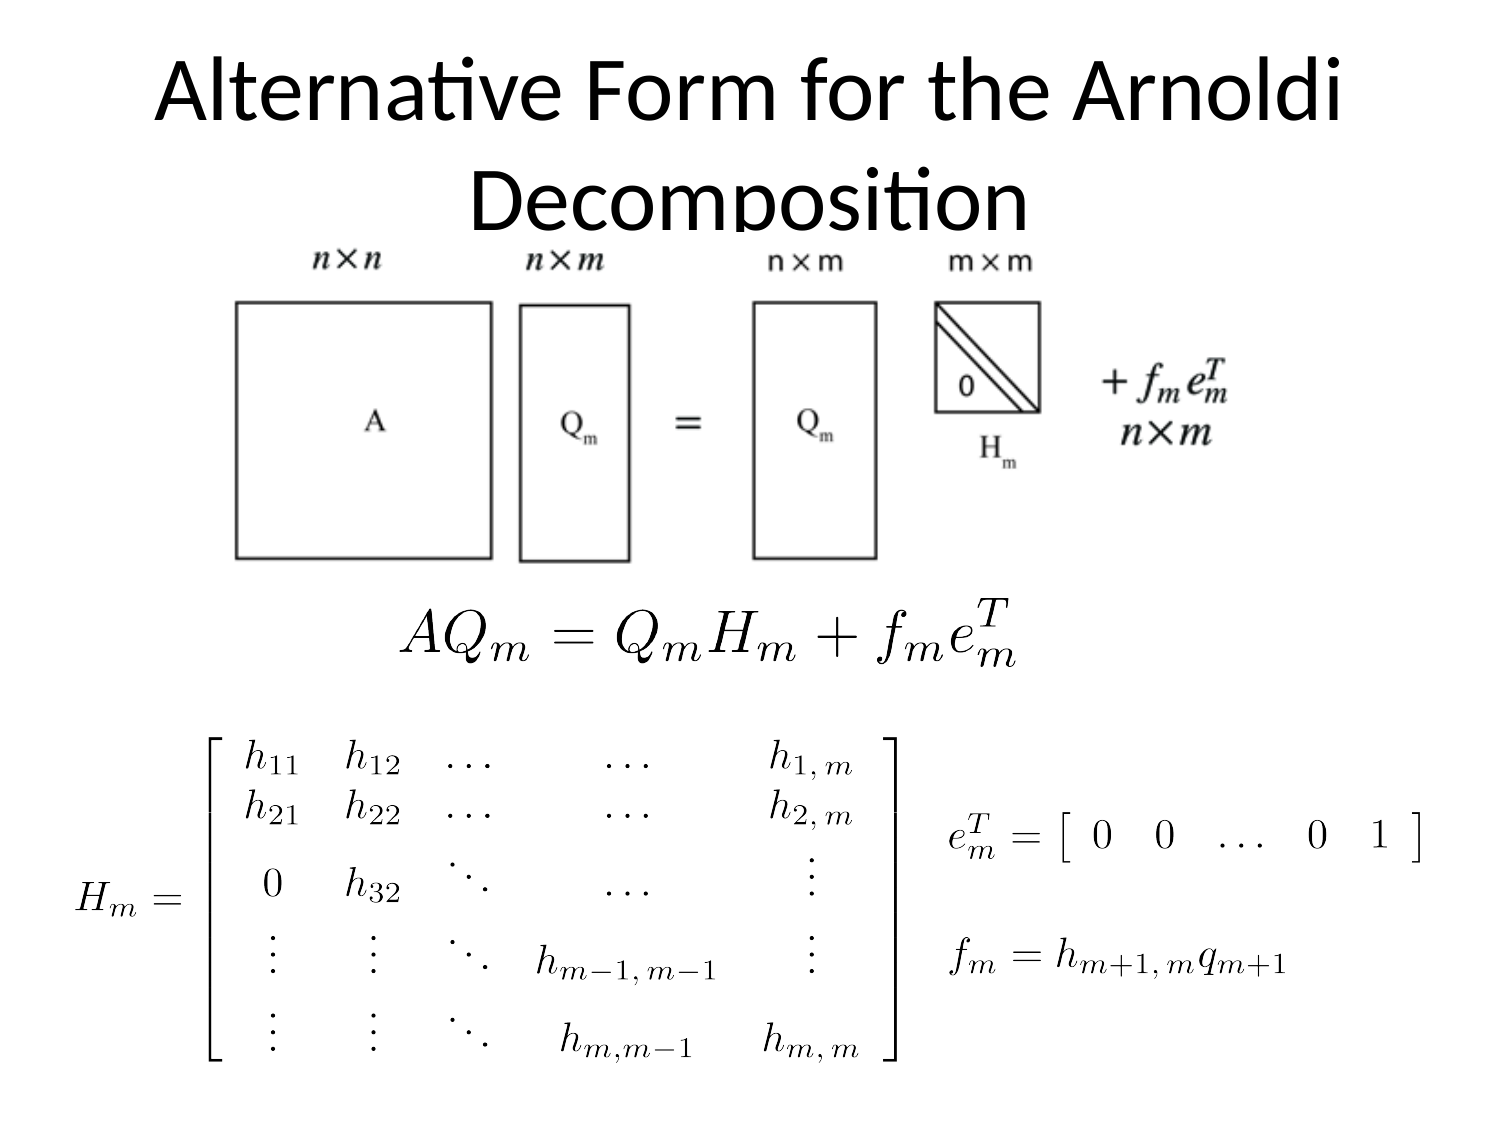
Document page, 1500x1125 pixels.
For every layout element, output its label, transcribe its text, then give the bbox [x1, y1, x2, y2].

picture [949, 811, 1420, 863]
picture [949, 937, 1285, 979]
title Alternative Form for the Arnoldi Decomposition [75, 45, 1425, 233]
picture [219, 232, 1233, 573]
picture [399, 598, 1016, 667]
picture [74, 737, 897, 1063]
